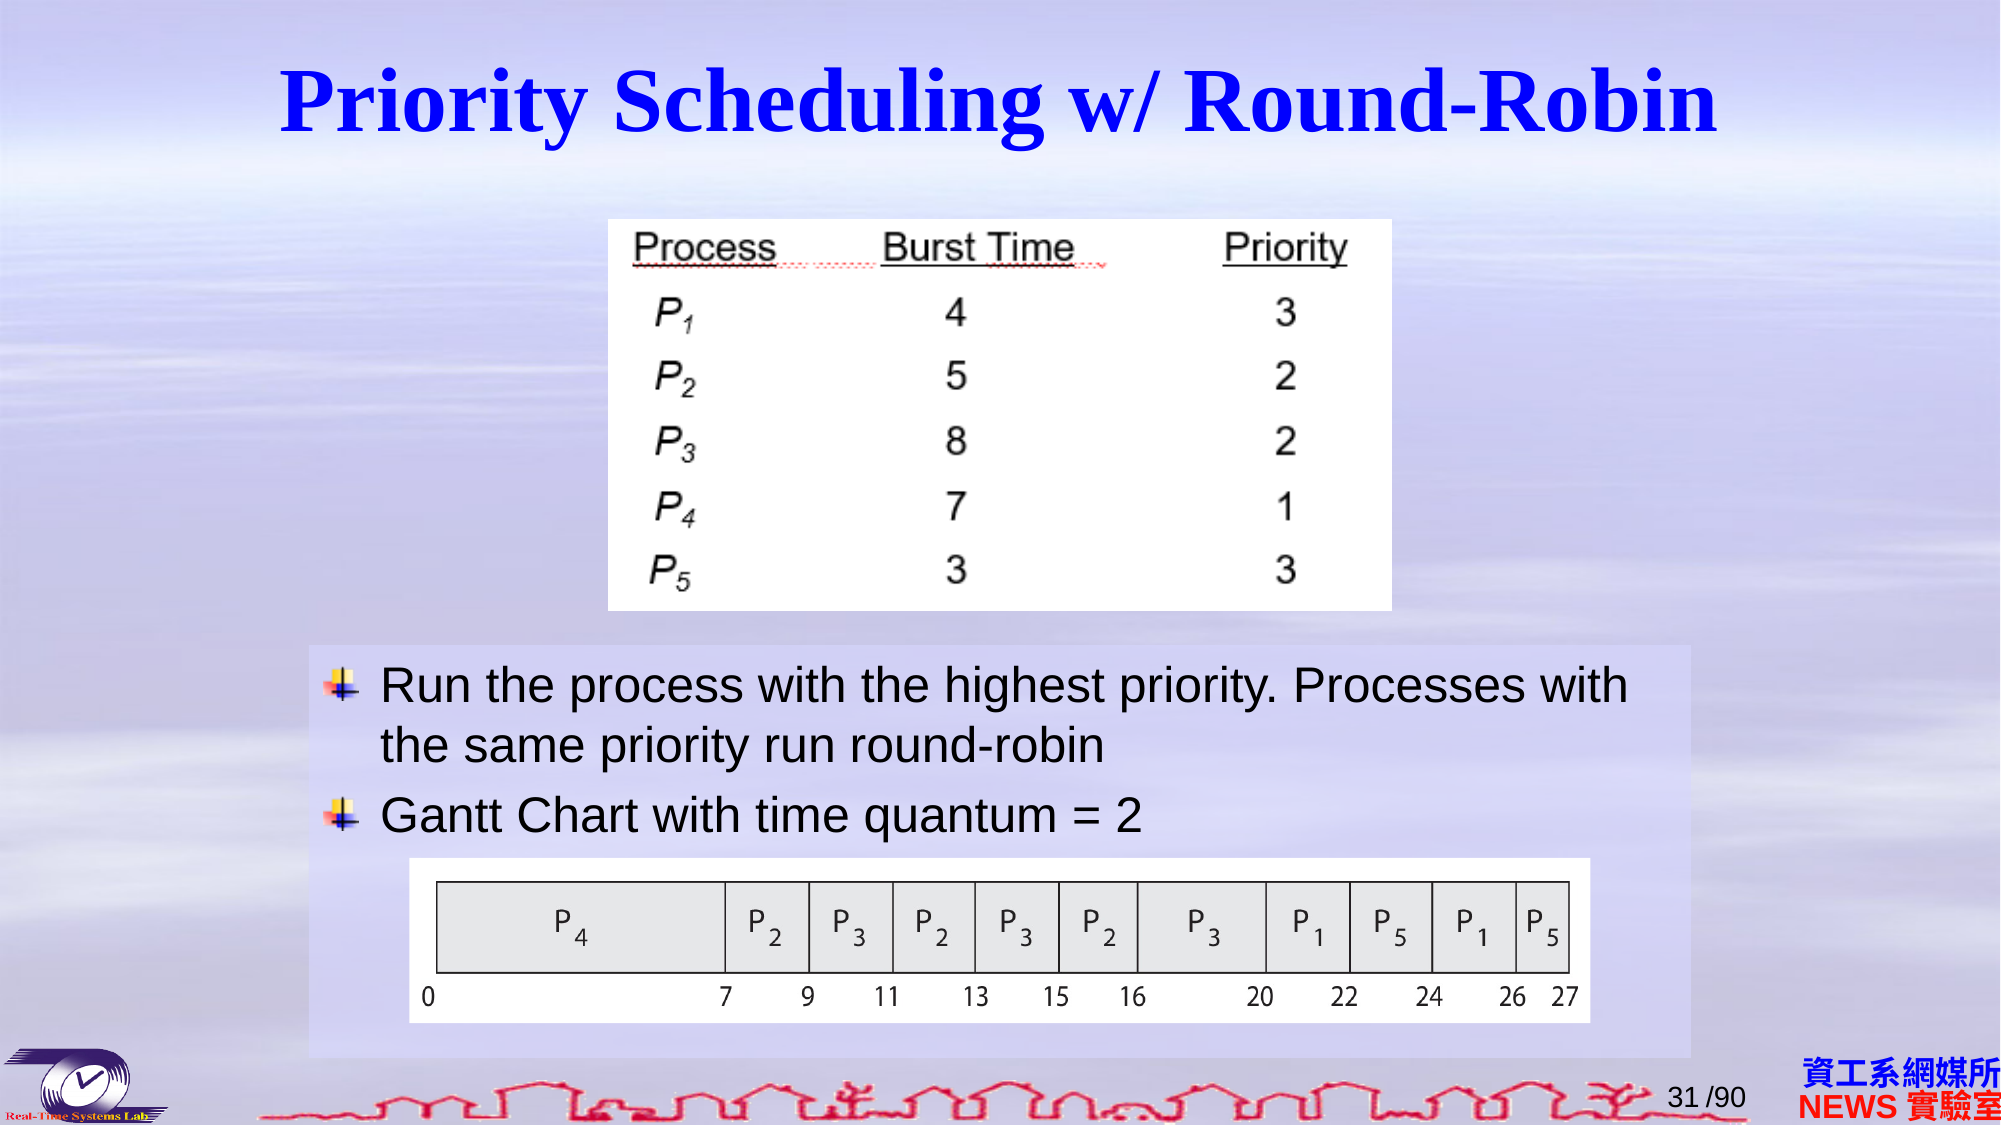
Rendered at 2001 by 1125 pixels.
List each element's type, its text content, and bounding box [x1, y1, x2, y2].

picture [0, 0, 2001, 1125]
list Run the process with the highest priority. Processes with the same priority run round-robin Gantt Chart with time quantum = 2 [308, 645, 1691, 1058]
text_box [409, 857, 1591, 1024]
title Priority Scheduling w/ Round-Robin [198, 27, 1802, 161]
footer /90 [1715, 1070, 2000, 1125]
slide_number 30 [1248, 1070, 1715, 1125]
